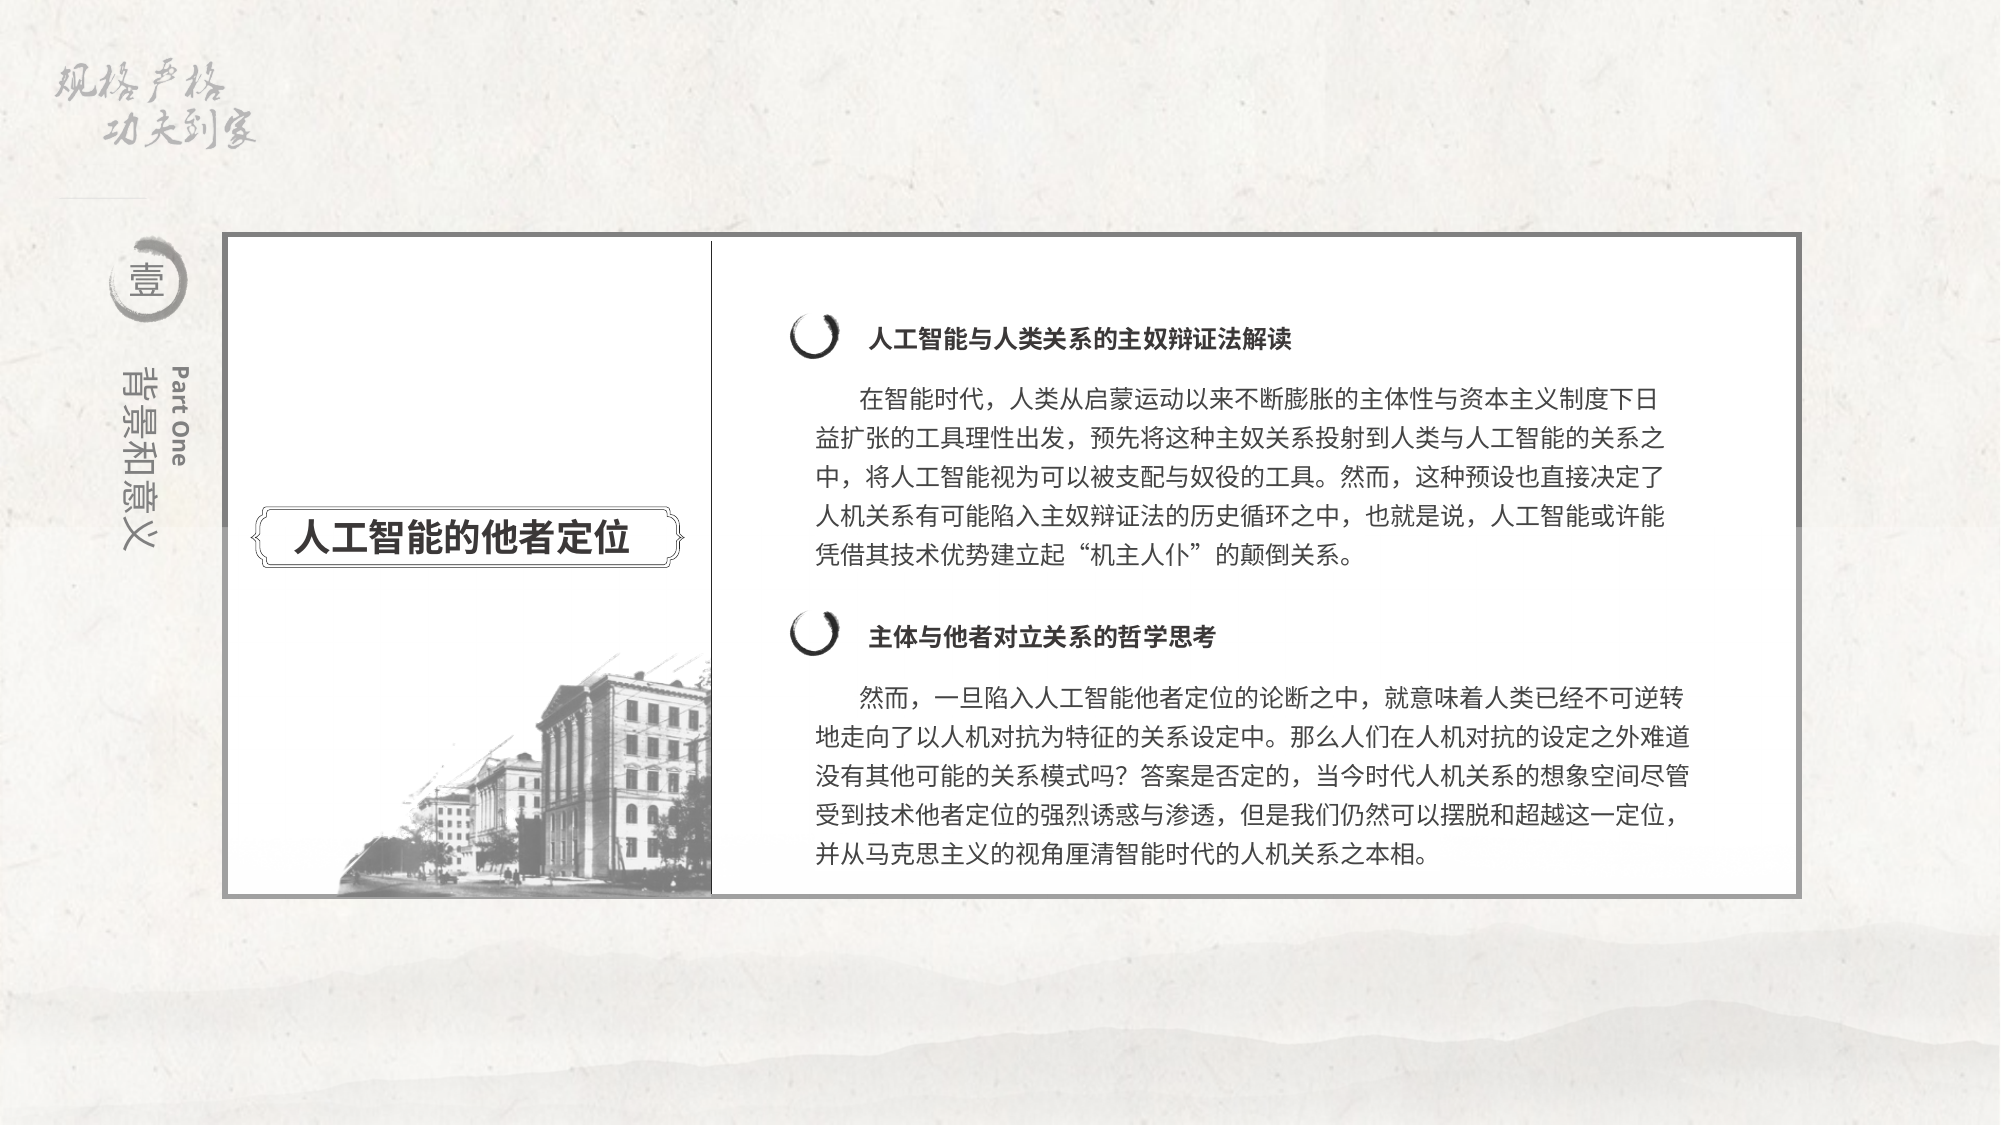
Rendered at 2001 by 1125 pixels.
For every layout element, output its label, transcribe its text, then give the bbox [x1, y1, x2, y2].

text_box [224, 234, 1800, 482]
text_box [250, 506, 685, 568]
text_box 在智能时代，人类从启蒙运动以来不断膨胀的主体性与资本主义制度下日益扩张的工具理性出发，预先将这种主奴关系投射到人类与人工智能的关系之中，将人工智能视为可以被支配与奴役的工具。然而，这种预设也直接决定了人机关系有可能陷入主奴辩证法的历史循环之中，也就是说，人工智能或许能凭借其技术优势建立起“机主人仆”的颠倒关系。 [800, 367, 1694, 482]
text_box 人工智能与人类关系的主奴辩证法解读 [853, 315, 1334, 361]
picture [0, 0, 2001, 1125]
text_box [94, 227, 204, 556]
